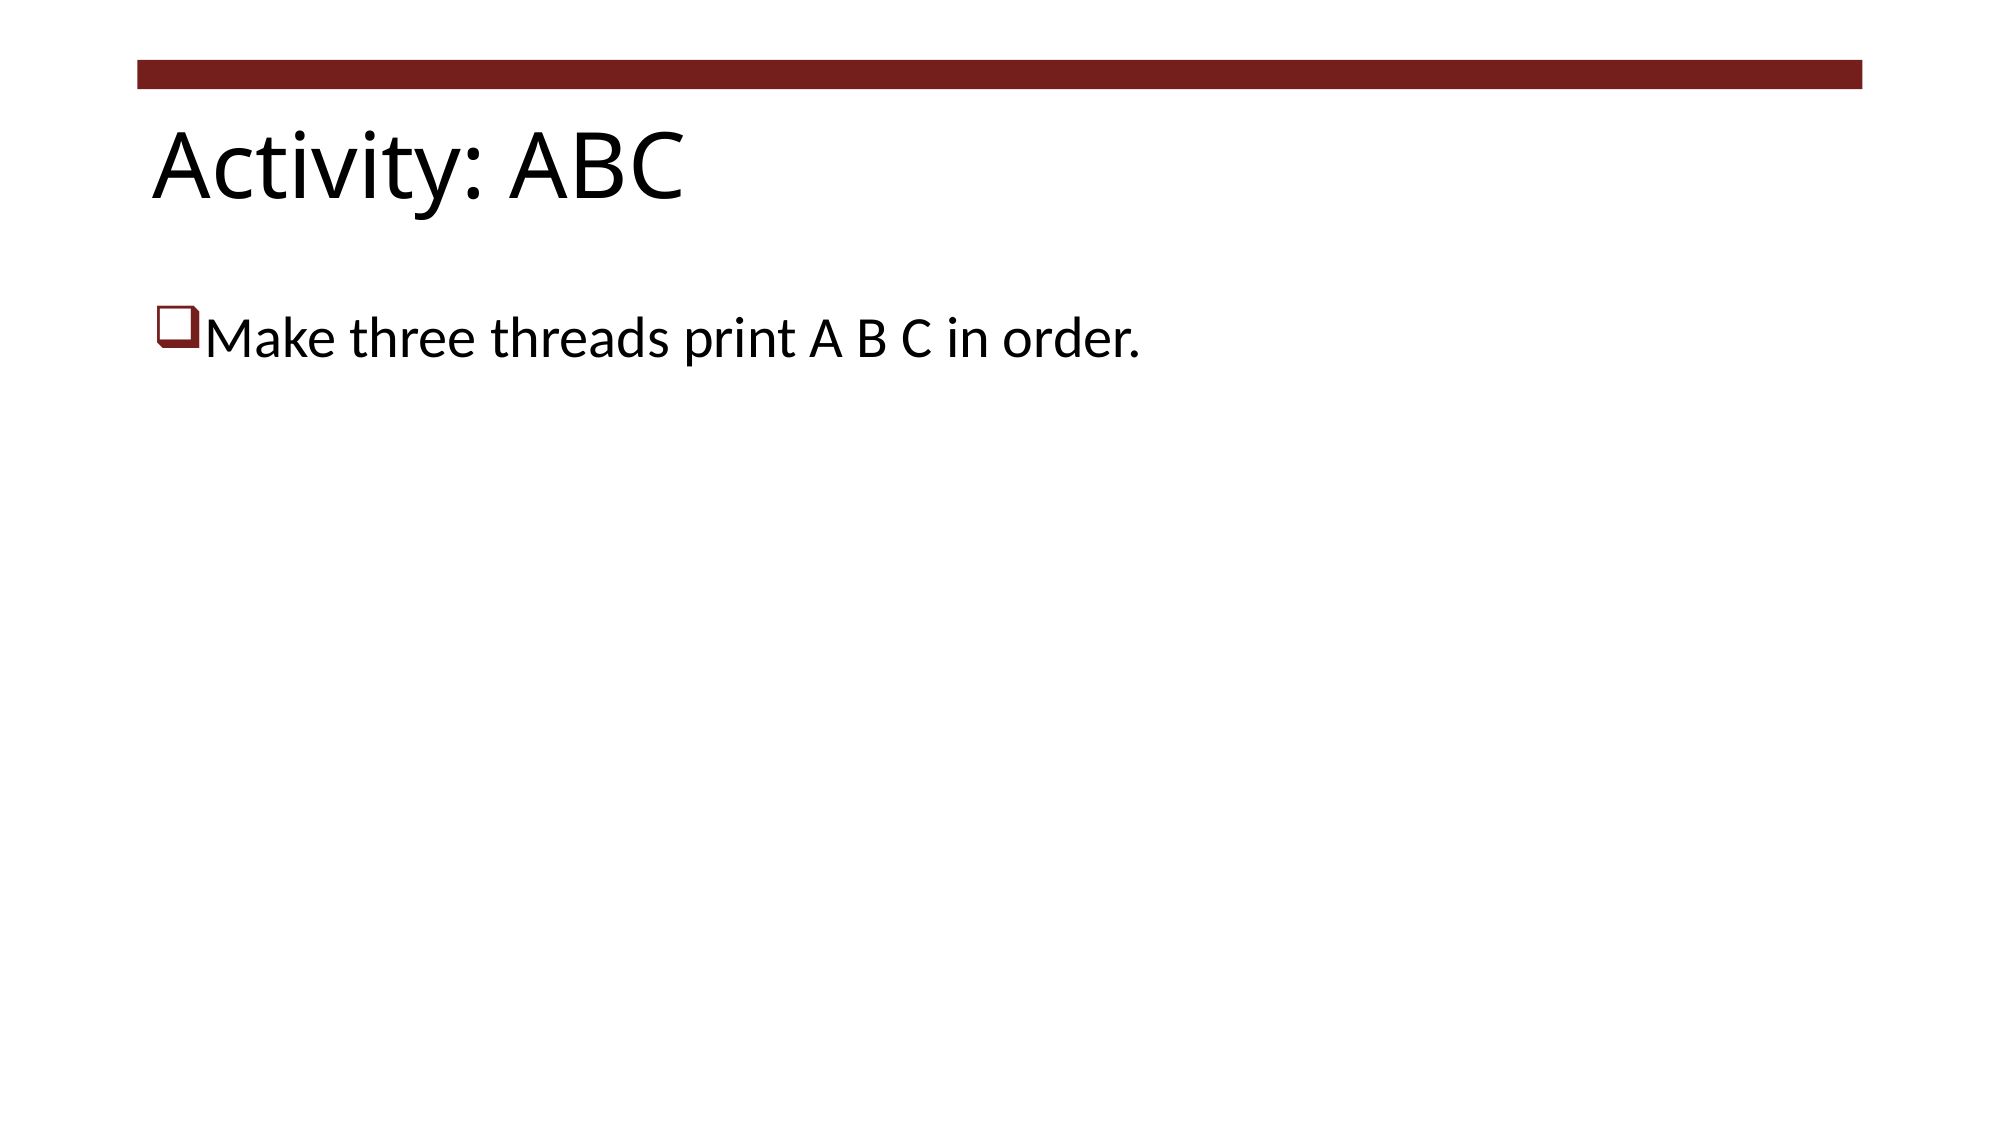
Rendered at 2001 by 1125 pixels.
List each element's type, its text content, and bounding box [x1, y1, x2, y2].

title Activity: ABC [137, 59, 1863, 278]
list Make three threads print A B C in order. [137, 299, 1863, 1103]
